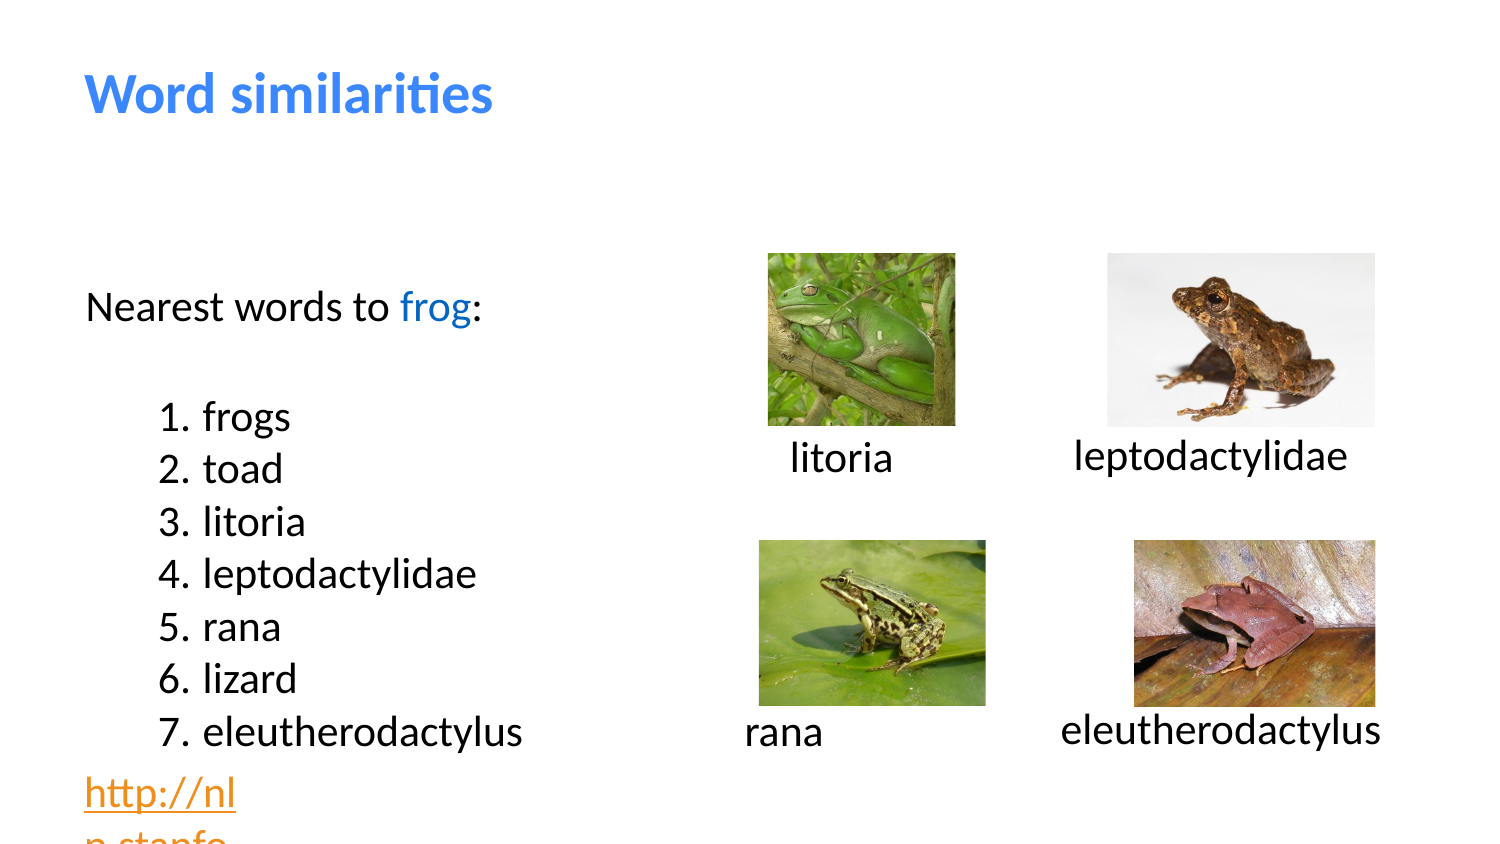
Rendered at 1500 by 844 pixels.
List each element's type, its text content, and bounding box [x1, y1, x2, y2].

text_box [1107, 253, 1375, 427]
text_box litoria [787, 426, 907, 472]
text_box [767, 253, 956, 426]
text_box rana http://nlp.stanford.edu/projects/glove/ [82, 692, 902, 794]
text_box leptodactylidae [1071, 424, 1381, 471]
text_box [1134, 540, 1376, 698]
text_box [758, 540, 986, 706]
text_box eleutherodactylus [1058, 698, 1419, 745]
title Word similarities [82, 52, 547, 112]
text_box Nearest words to frog: [83, 275, 529, 321]
text_box frogs toad litoria leptodactylidae rana lizard eleutherodactylus [156, 385, 565, 686]
